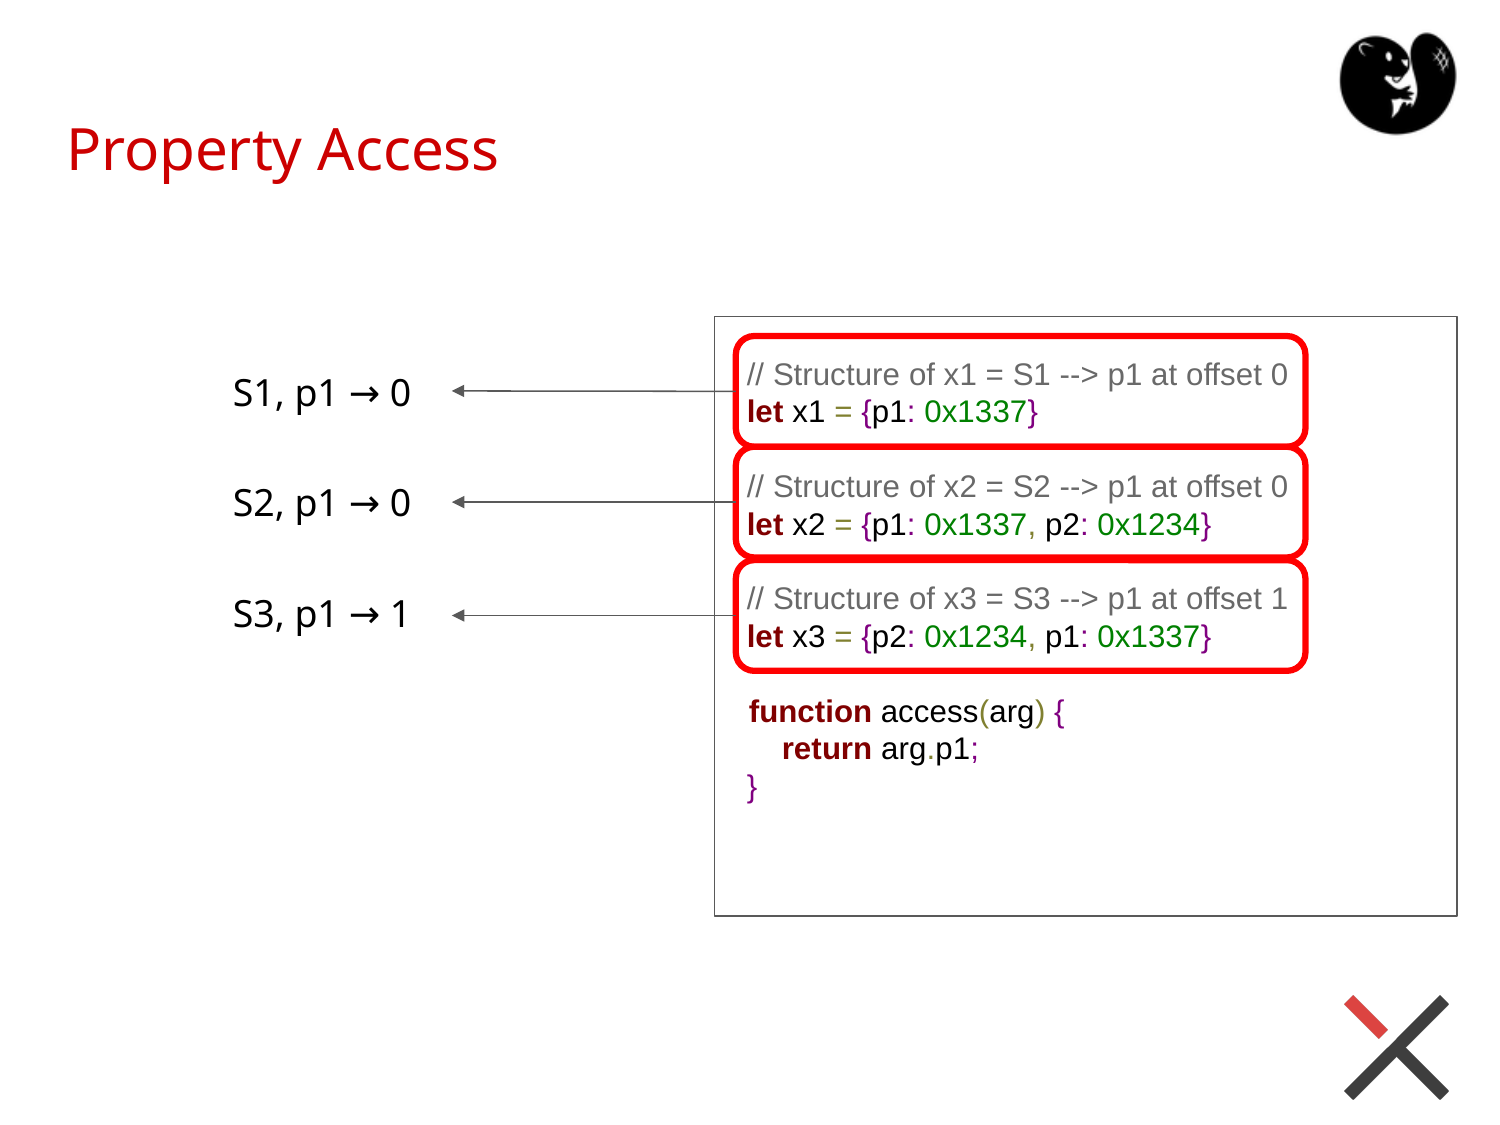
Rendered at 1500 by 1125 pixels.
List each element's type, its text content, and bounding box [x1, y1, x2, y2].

text_box S2, p1 → 0 [217, 464, 452, 540]
picture [1334, 28, 1460, 142]
picture [1344, 995, 1449, 1100]
text_box S1, p1 → 0 [217, 353, 452, 429]
text_box [735, 560, 1306, 671]
text_box [735, 335, 1306, 447]
text_box [735, 446, 1306, 558]
text_box S3, p1 → 1 [217, 574, 452, 650]
title Property Access [51, 97, 1449, 223]
text_box // Structure of x1 = S1 --> p1 at offset 0 let x1 = {p1: 0x1337} // Structure of x2 = S2 --> p1 at offset 0 let x2 = {p1: 0x1337, p2: 0x1234} // Structure of x3 = S3 --> p1 at offset 1 let x3 = {p2: 0x1234, p1: 0x1337} function access(arg) { return arg.p1; } [714, 316, 1458, 917]
